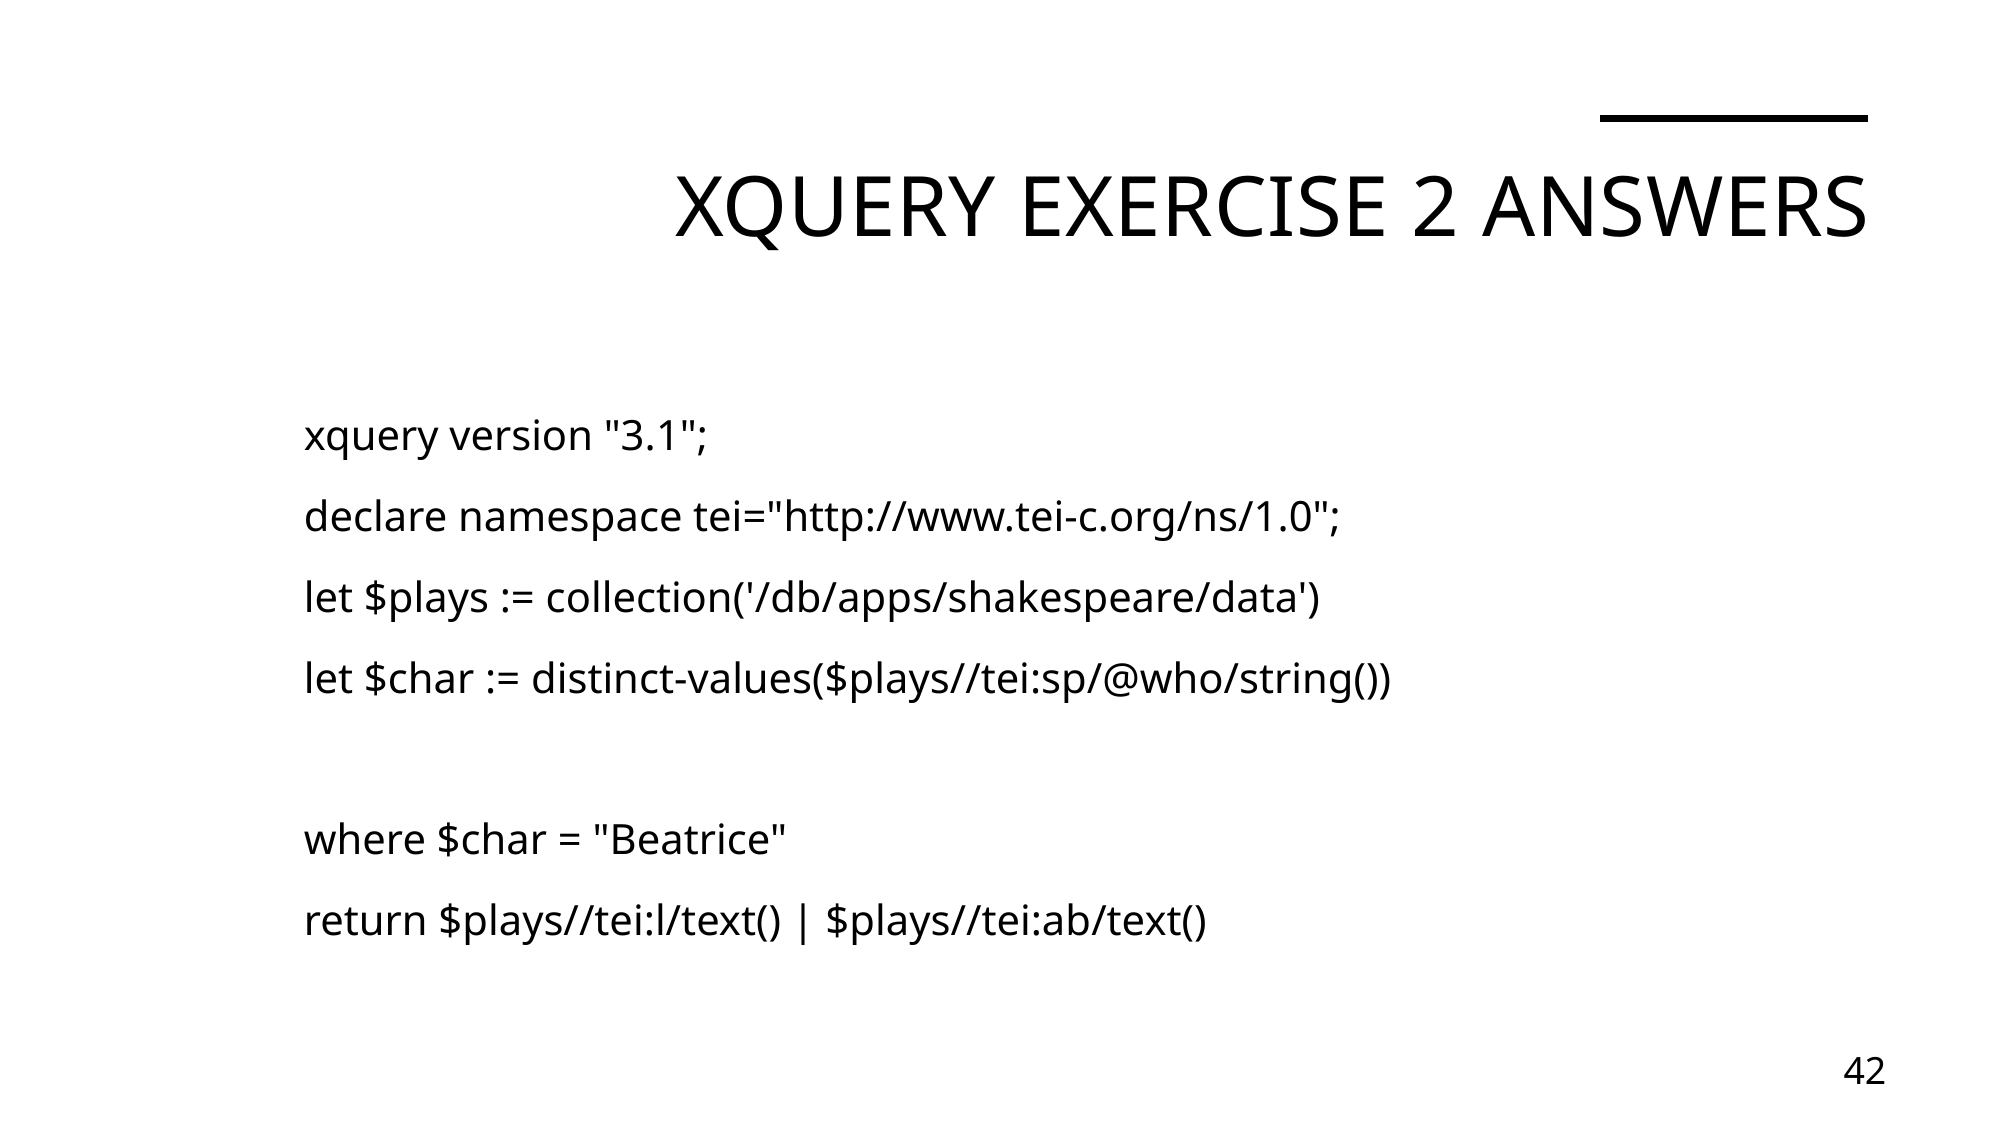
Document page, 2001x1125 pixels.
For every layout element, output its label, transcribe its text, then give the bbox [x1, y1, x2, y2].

title Xquery Exercise 2 Answers [114, 145, 1886, 319]
slide_number 42 [1791, 1042, 1902, 1103]
list xquery version "3.1"; declare namespace tei="http://www.tei-c.org/ns/1.0"; let $plays := collection('/db/apps/shakespeare/data') let $char := distinct-values($plays//tei:sp/@who/string()) where $char = "Beatrice" return $plays//tei:l/text() | $plays//tei:ab/text() [289, 391, 1711, 935]
